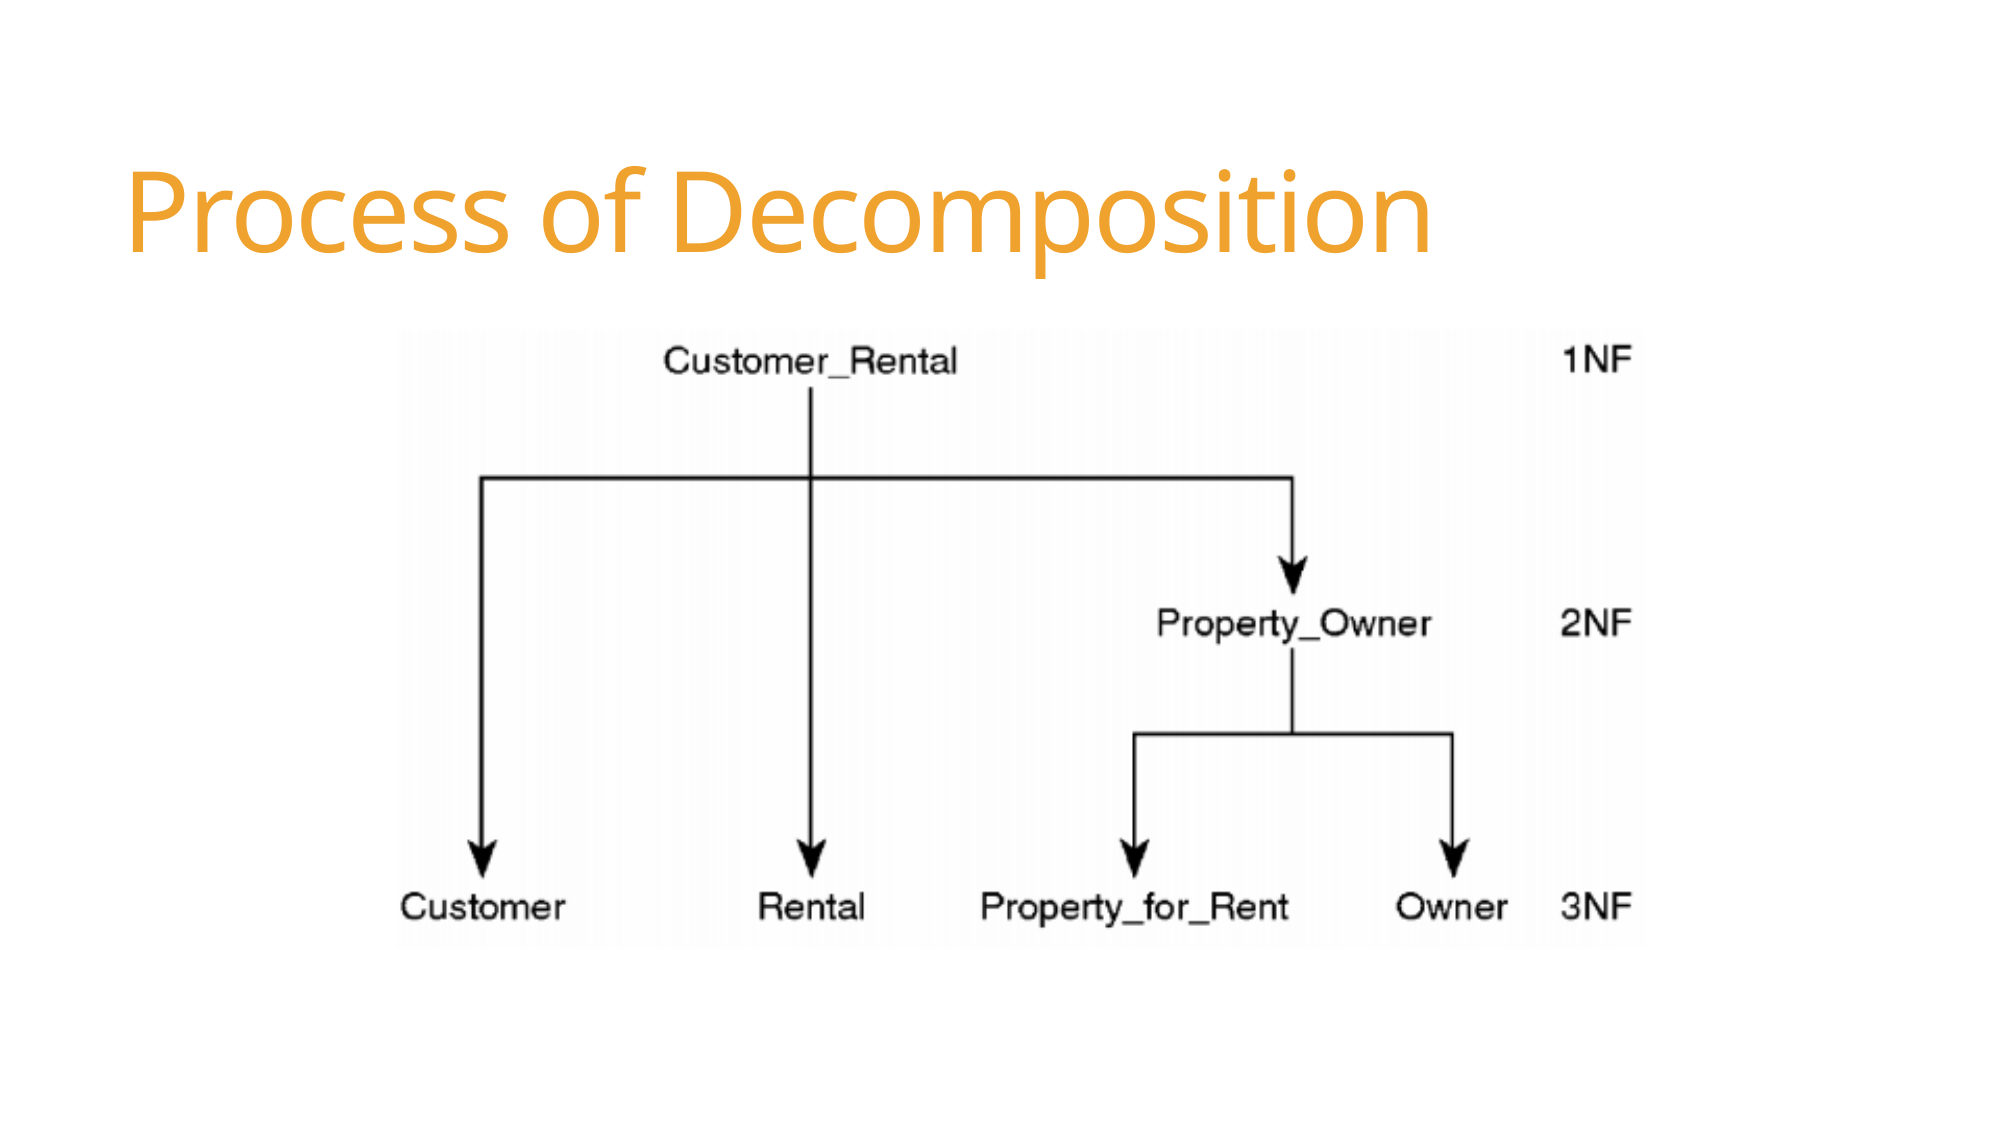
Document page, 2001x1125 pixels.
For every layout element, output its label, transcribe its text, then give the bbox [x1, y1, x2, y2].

title Process of Decomposition [107, 81, 1875, 354]
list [394, 329, 1646, 953]
